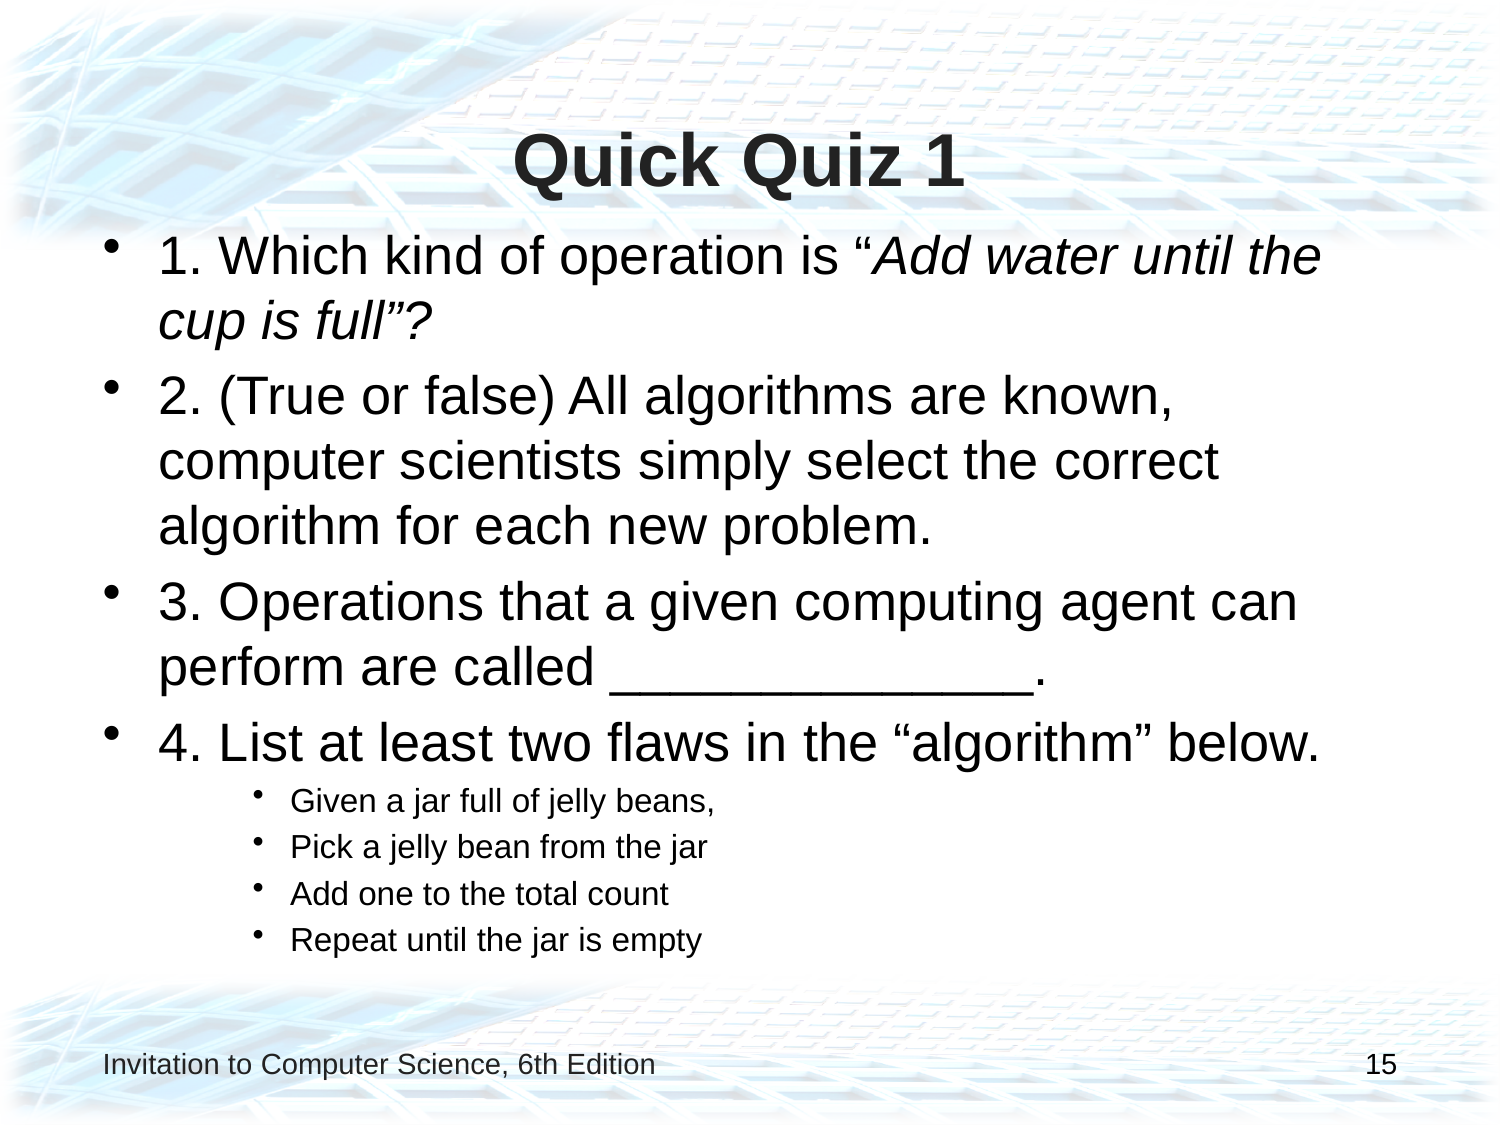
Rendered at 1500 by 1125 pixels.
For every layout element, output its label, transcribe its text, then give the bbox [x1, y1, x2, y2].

title Quick Quiz 1 [87, 62, 1413, 212]
slide_number 15 [1074, 1037, 1413, 1101]
list 1. Which kind of operation is “Add water until the cup is full”? 2. (True or false) All algorithms are known, computer scientists simply select the correct algorithm for each new problem. 3. Operations that a given computing agent can perform are called ______________. 4. List at least two flaws in the “algorithm” below. Given a jar full of jelly beans, Pick a jelly bean from the jar Add one to the total count Repeat until the jar is empty [87, 212, 1413, 1026]
footer Invitation to Computer Science, 6th Edition [87, 1037, 1051, 1101]
